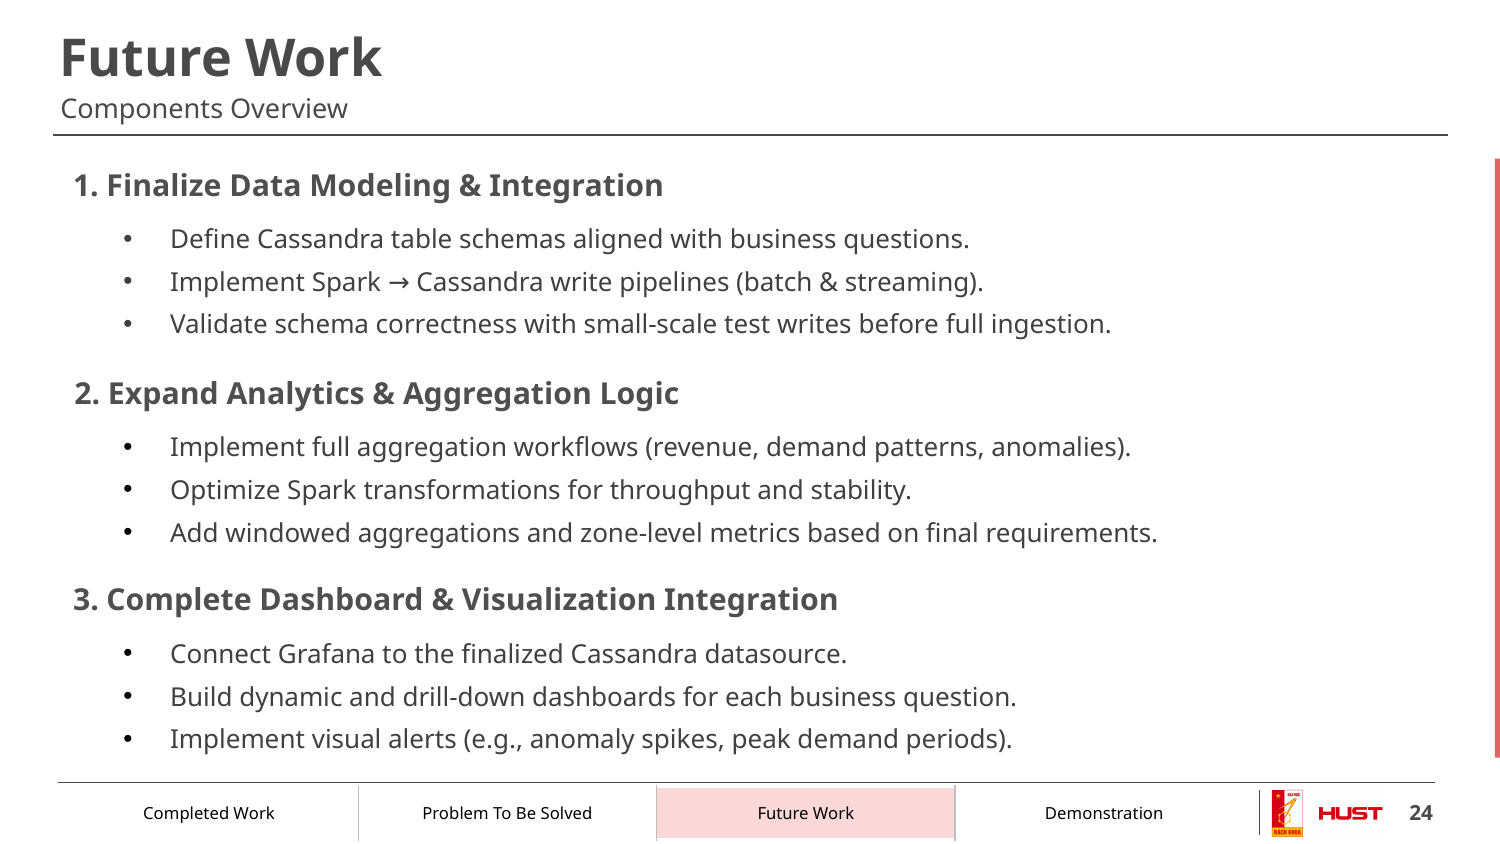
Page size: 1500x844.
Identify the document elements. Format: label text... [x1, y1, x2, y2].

text_box Define Cassandra table schemas aligned with business questions. Implement Spark → Cassandra write pipelines (batch & streaming). Validate schema correctness with small-scale test writes before full ingestion. [108, 211, 1317, 347]
picture [1267, 785, 1386, 839]
text_box Implement full aggregation workflows (revenue, demand patterns, anomalies). Optimize Spark transformations for throughput and stability. Add windowed aggregations and zone-level metrics based on final requirements. [108, 420, 1317, 555]
text_box 3. Complete Dashboard & Visualization Integration [58, 572, 933, 624]
text_box 2. Expand Analytics & Aggregation Logic [59, 366, 934, 418]
text_box Connect Grafana to the finalized Cassandra datasource. Build dynamic and drill-down dashboards for each business question. Implement visual alerts (e.g., anomaly spikes, peak demand periods). [108, 626, 1317, 762]
title Components Overview [45, 76, 1444, 126]
text_box 1. Finalize Data Modeling & Integration [58, 158, 949, 211]
